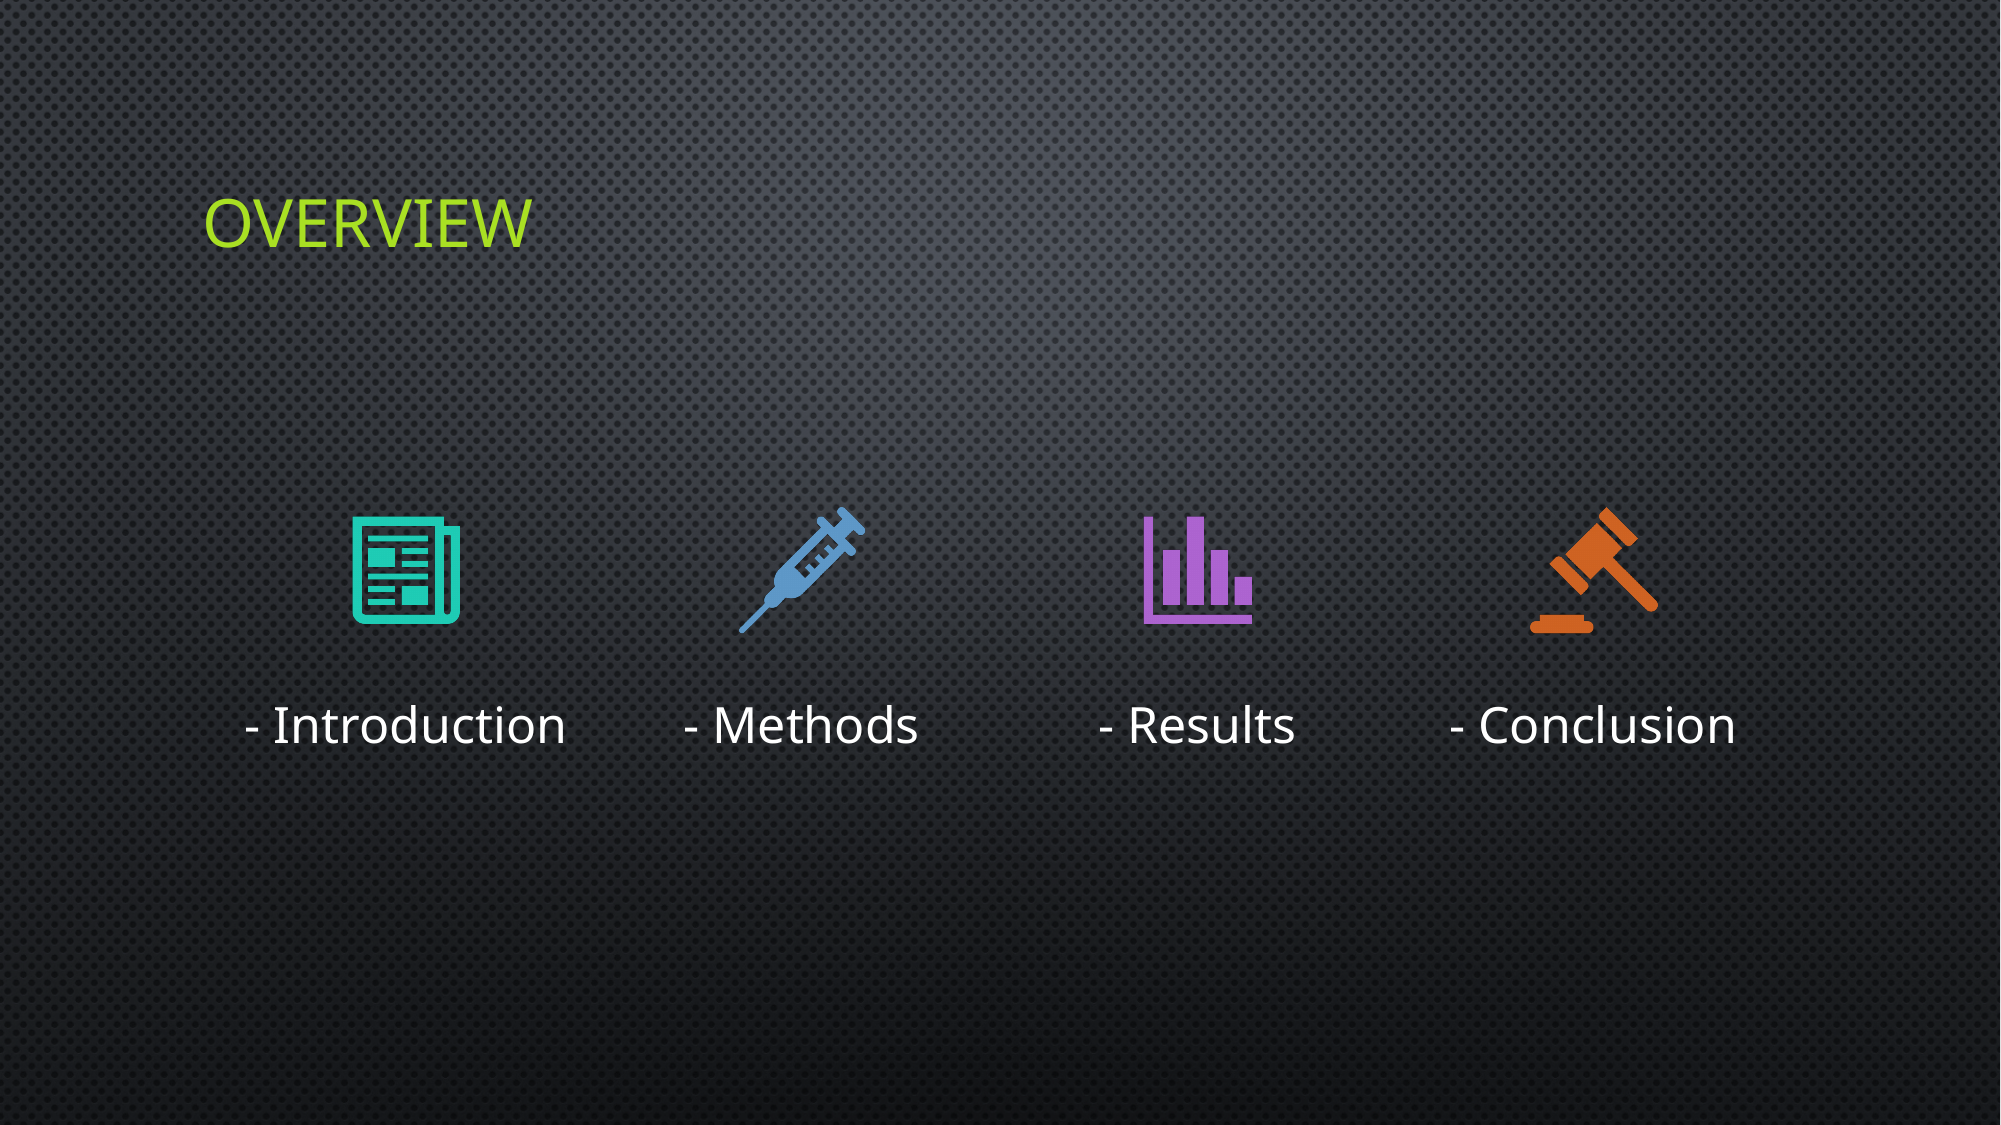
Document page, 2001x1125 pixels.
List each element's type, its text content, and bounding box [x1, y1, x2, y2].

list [186, 374, 1813, 931]
title Overview [187, 99, 1813, 341]
